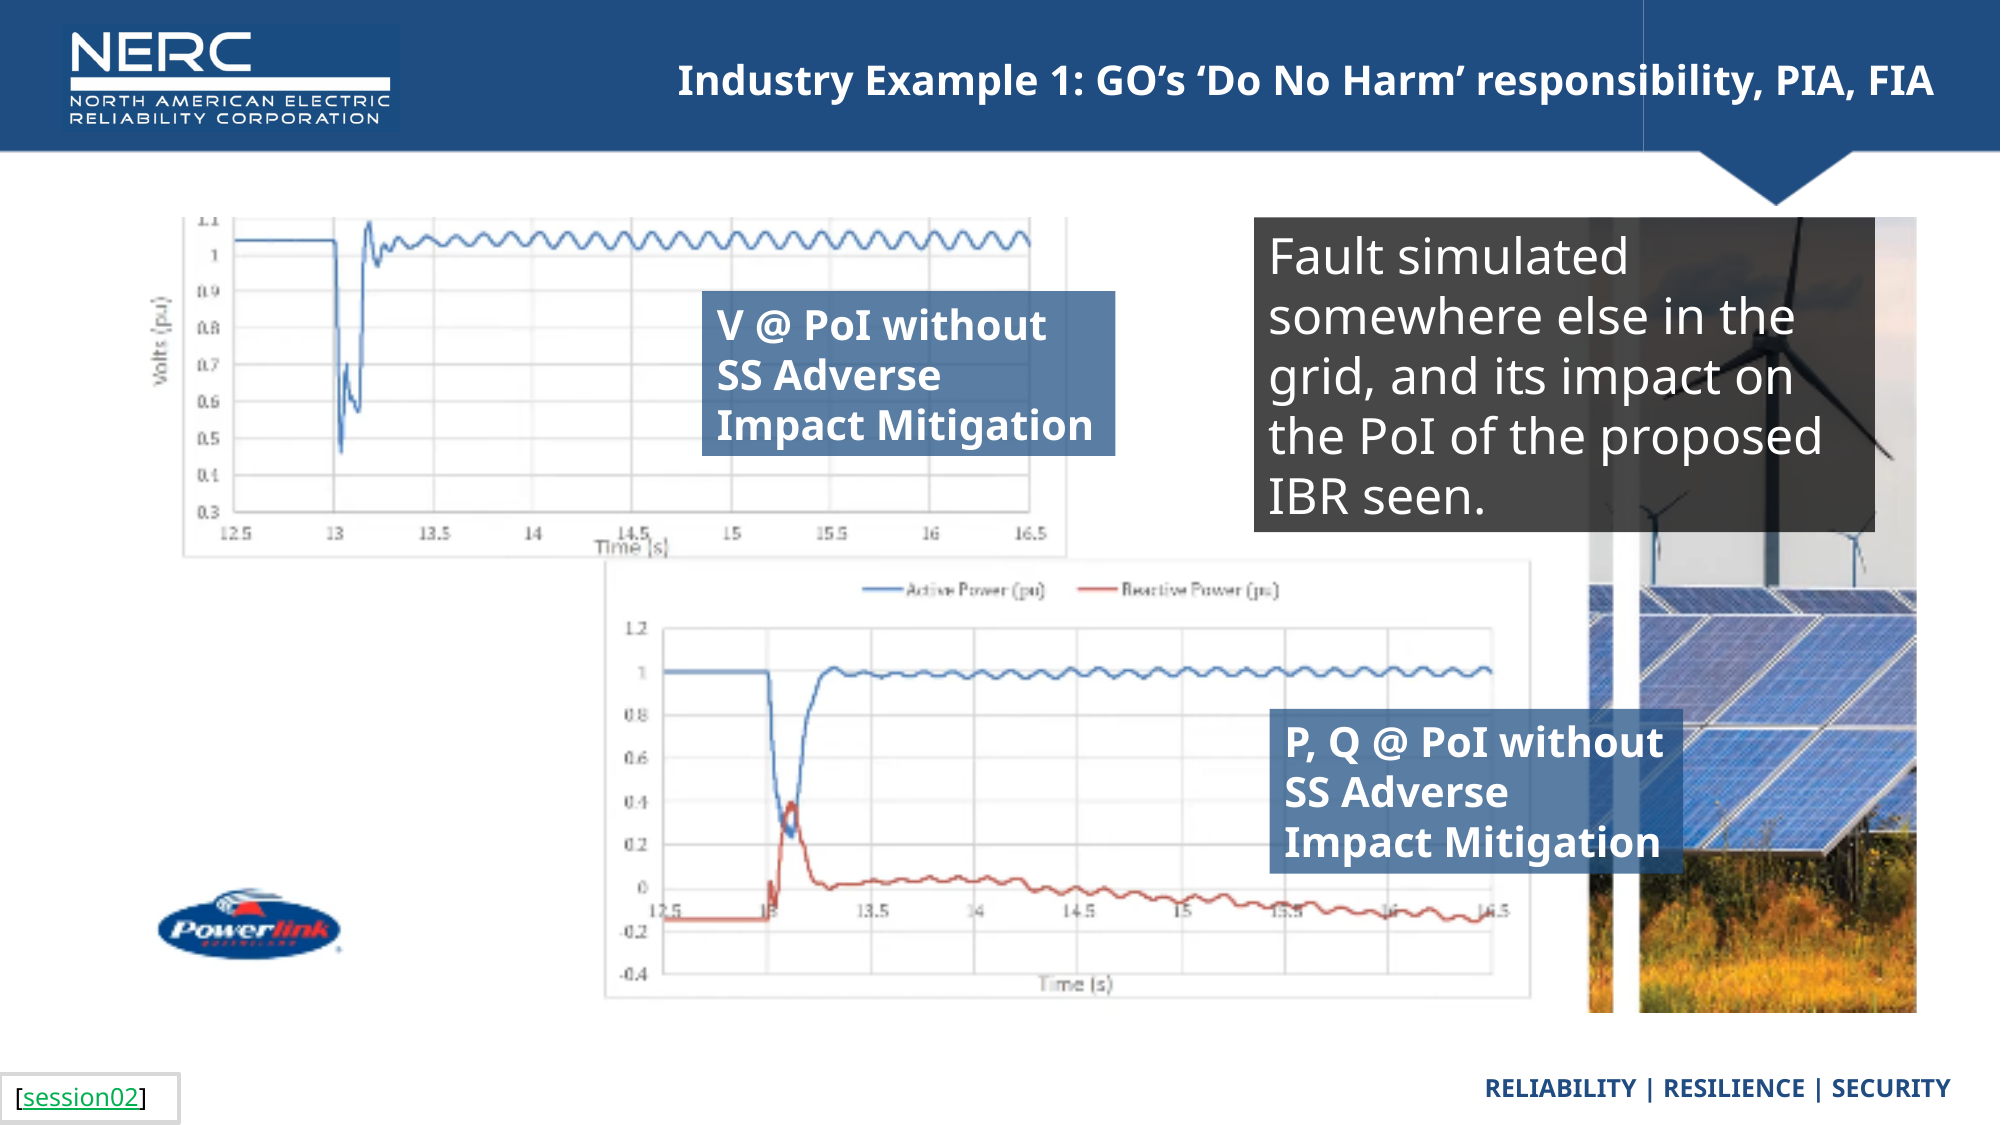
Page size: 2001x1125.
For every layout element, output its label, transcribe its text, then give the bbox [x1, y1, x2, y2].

picture [0, 0, 2000, 206]
text_box [session02] [0, 1072, 181, 1125]
title Industry Example 1: GO’s ‘Do No Harm’ responsibility, PIA, FIA [633, 24, 1950, 133]
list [75, 217, 1917, 1013]
